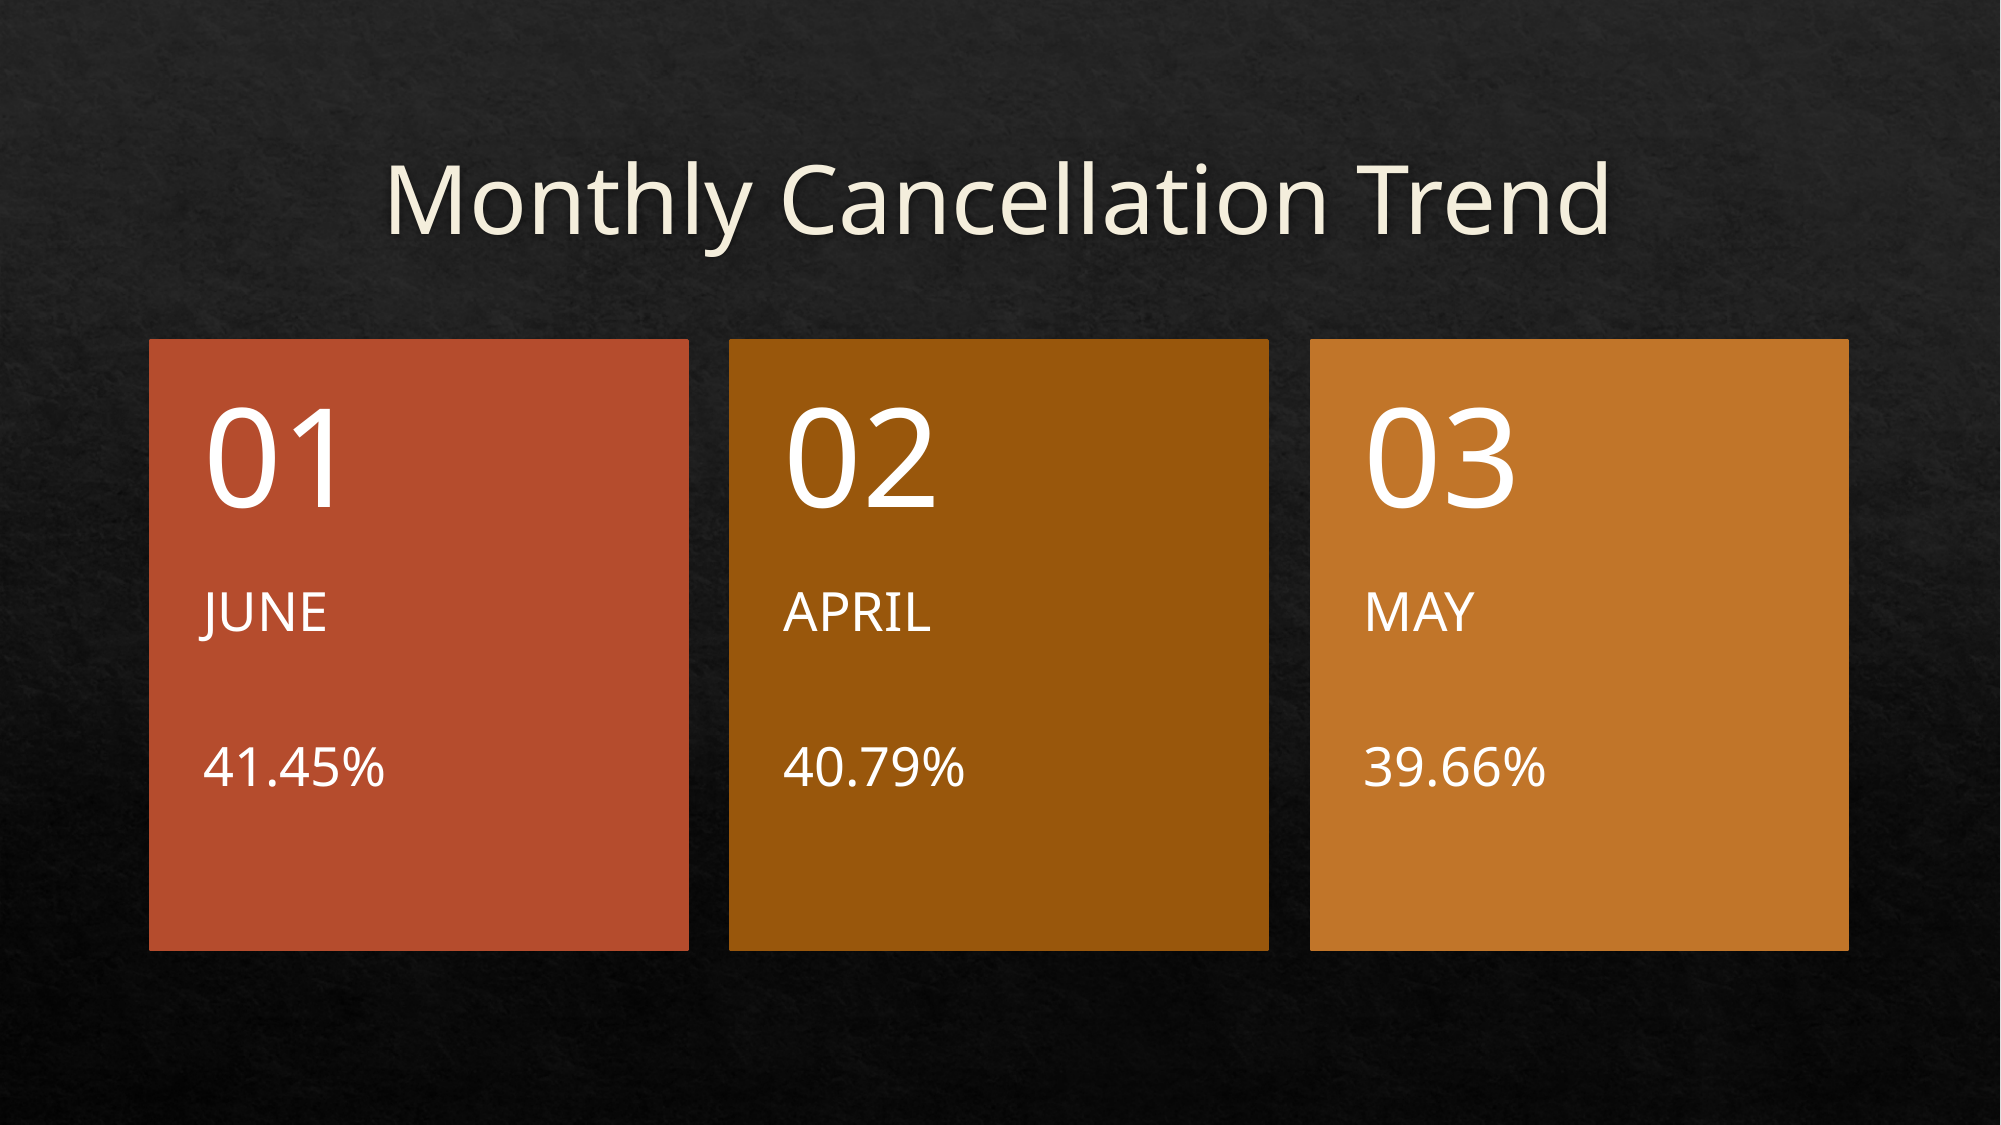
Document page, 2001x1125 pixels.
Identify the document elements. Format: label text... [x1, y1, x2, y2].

title Monthly Cancellation Trend [149, 99, 1849, 307]
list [149, 340, 1849, 951]
